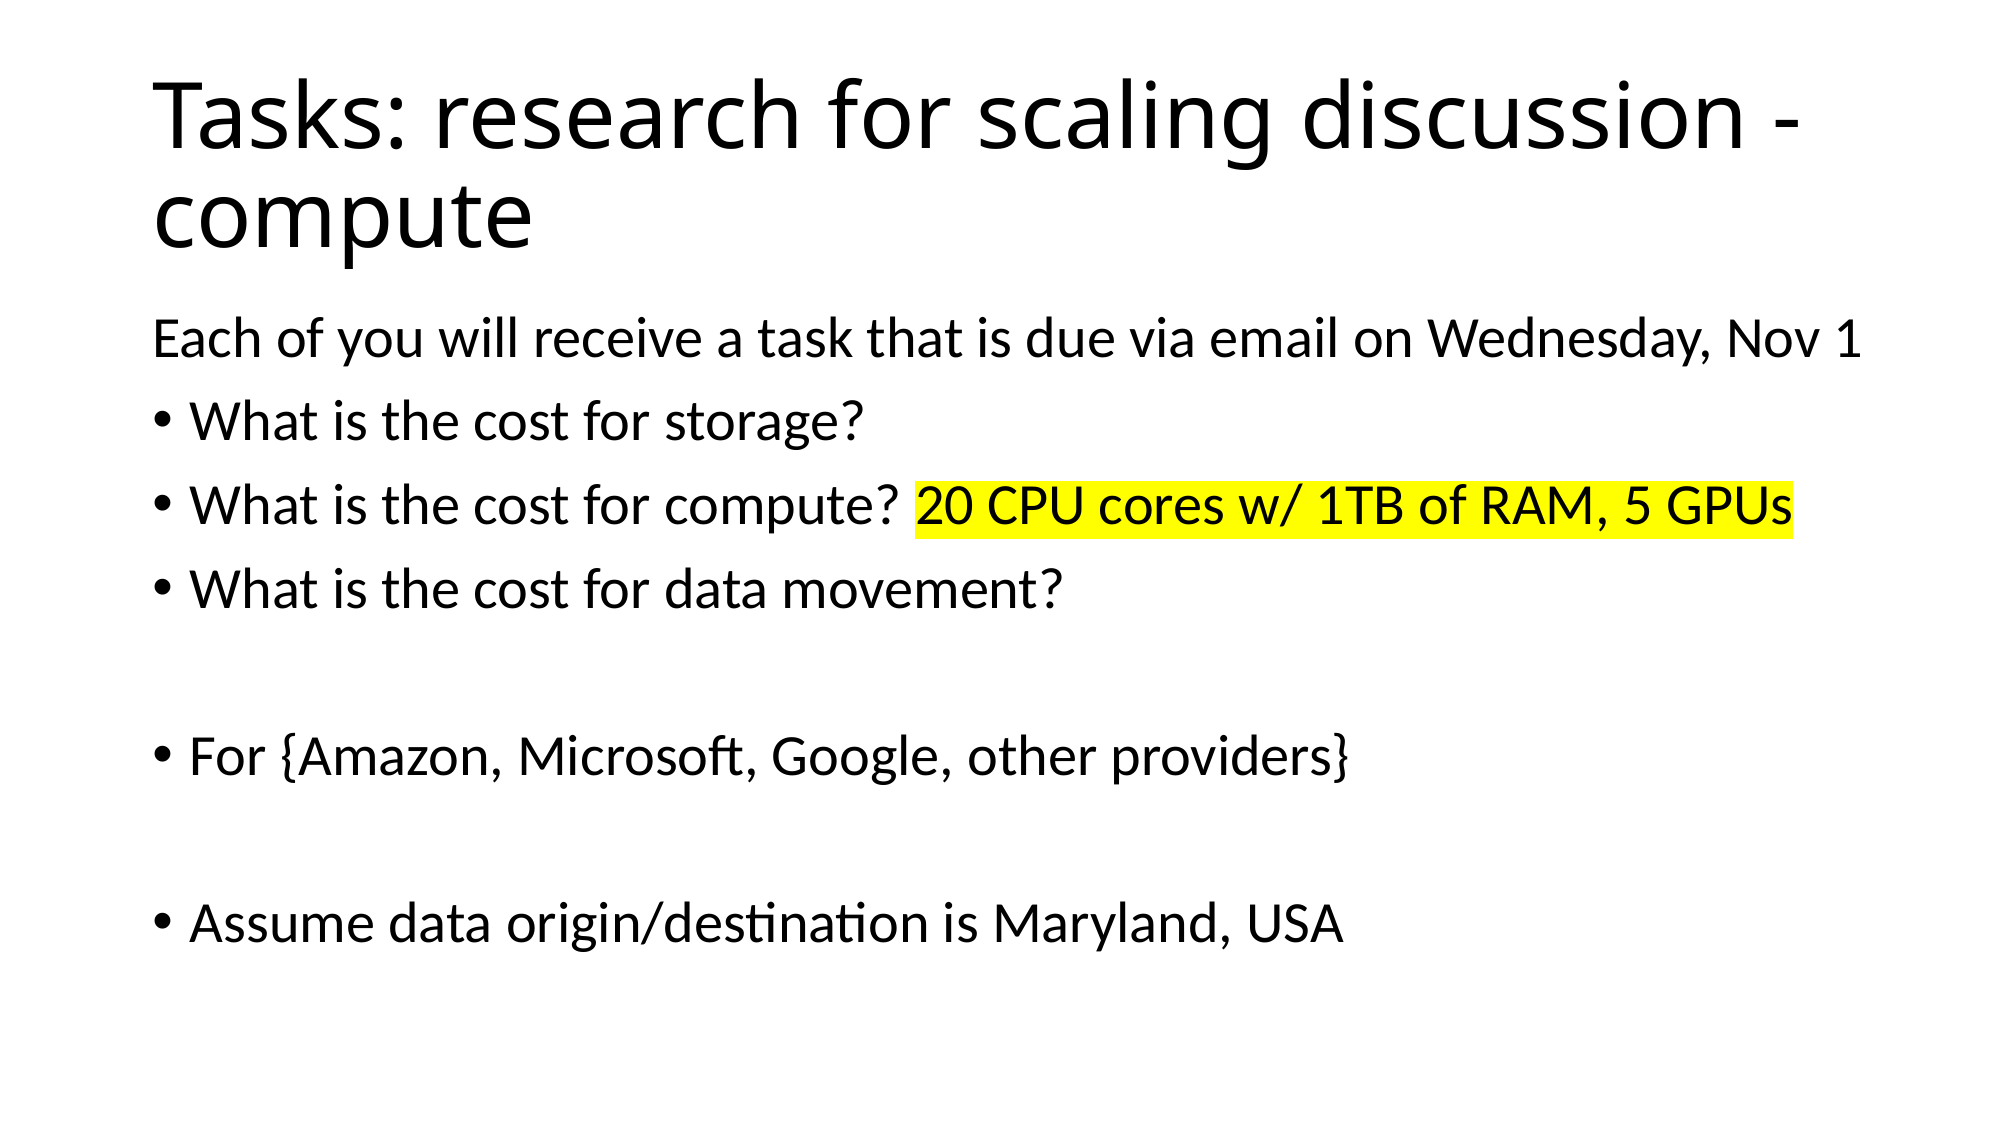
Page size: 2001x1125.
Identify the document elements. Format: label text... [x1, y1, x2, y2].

list Each of you will receive a task that is due via email on Wednesday, Nov 1 What is the cost for storage? What is the cost for compute? 20 CPU cores w/ 1TB of RAM, 5 GPUs What is the cost for data movement? For {Amazon, Microsoft, Google, other providers} Assume data origin/destination is Maryland, USA [137, 299, 1894, 1014]
title Tasks: research for scaling discussion - compute [137, 59, 1863, 278]
